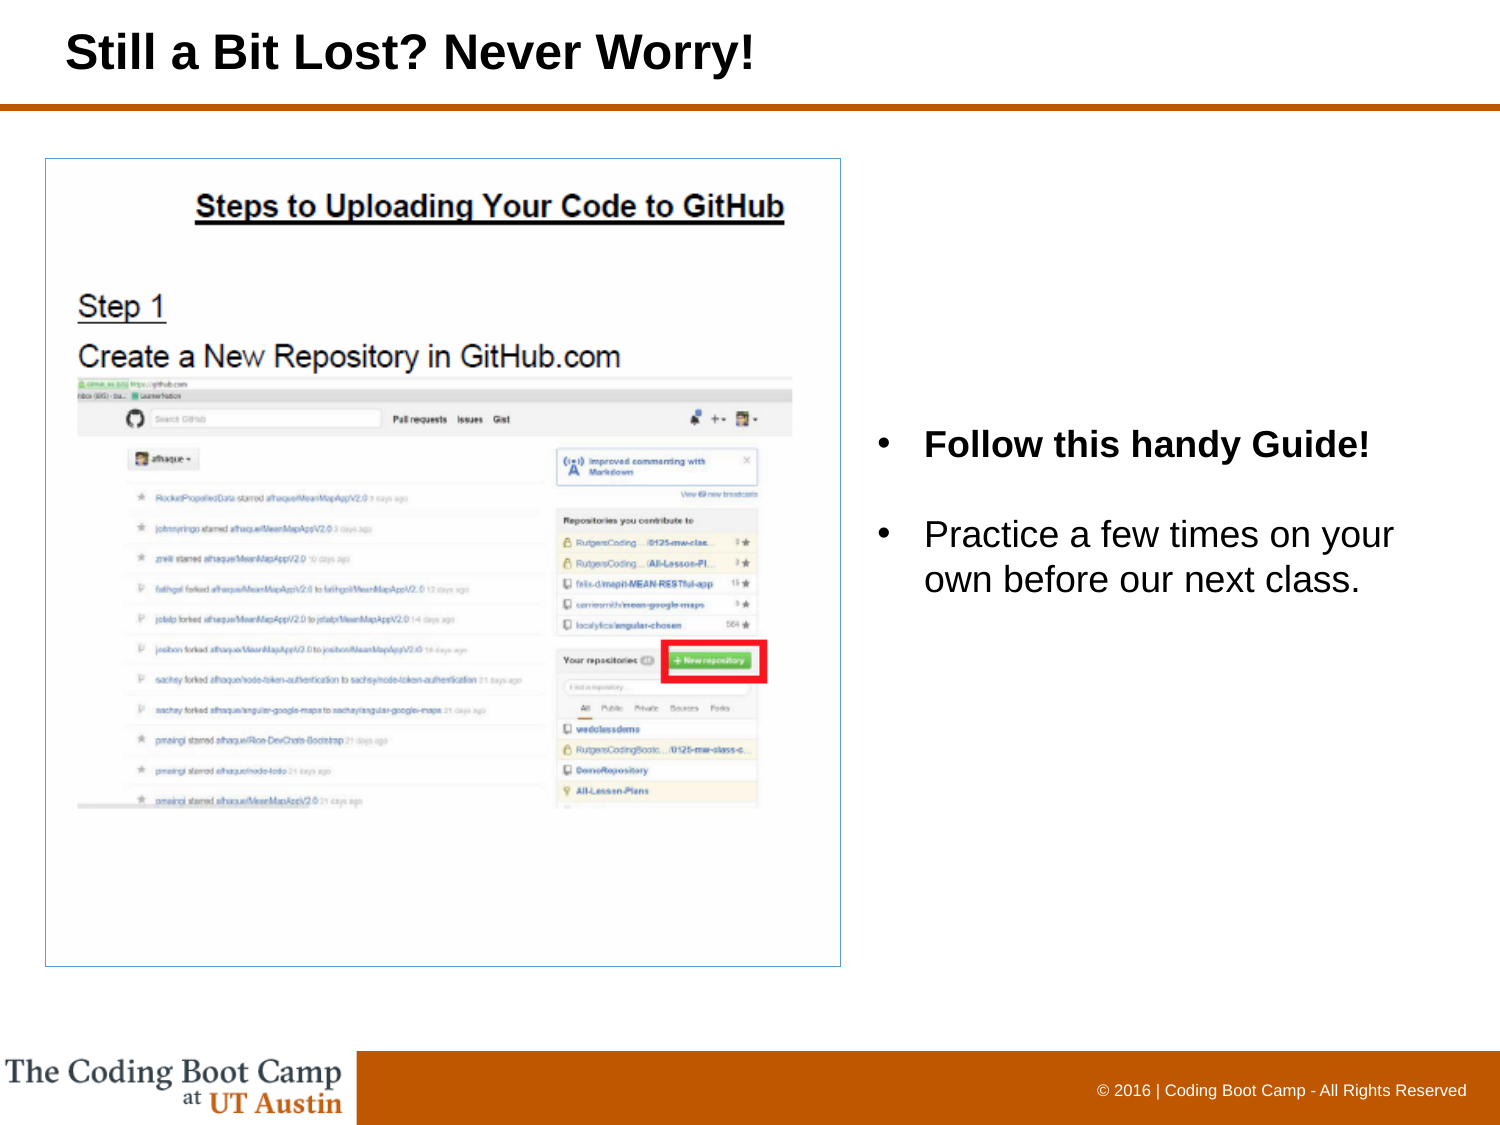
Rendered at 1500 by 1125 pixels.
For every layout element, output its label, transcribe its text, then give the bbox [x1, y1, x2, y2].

title Still a Bit Lost? Never Worry! [50, 0, 948, 108]
picture [0, 1050, 357, 1125]
picture [45, 158, 841, 967]
text_box Follow this handy Guide! Practice a few times on your own before our next class. [862, 412, 1475, 608]
